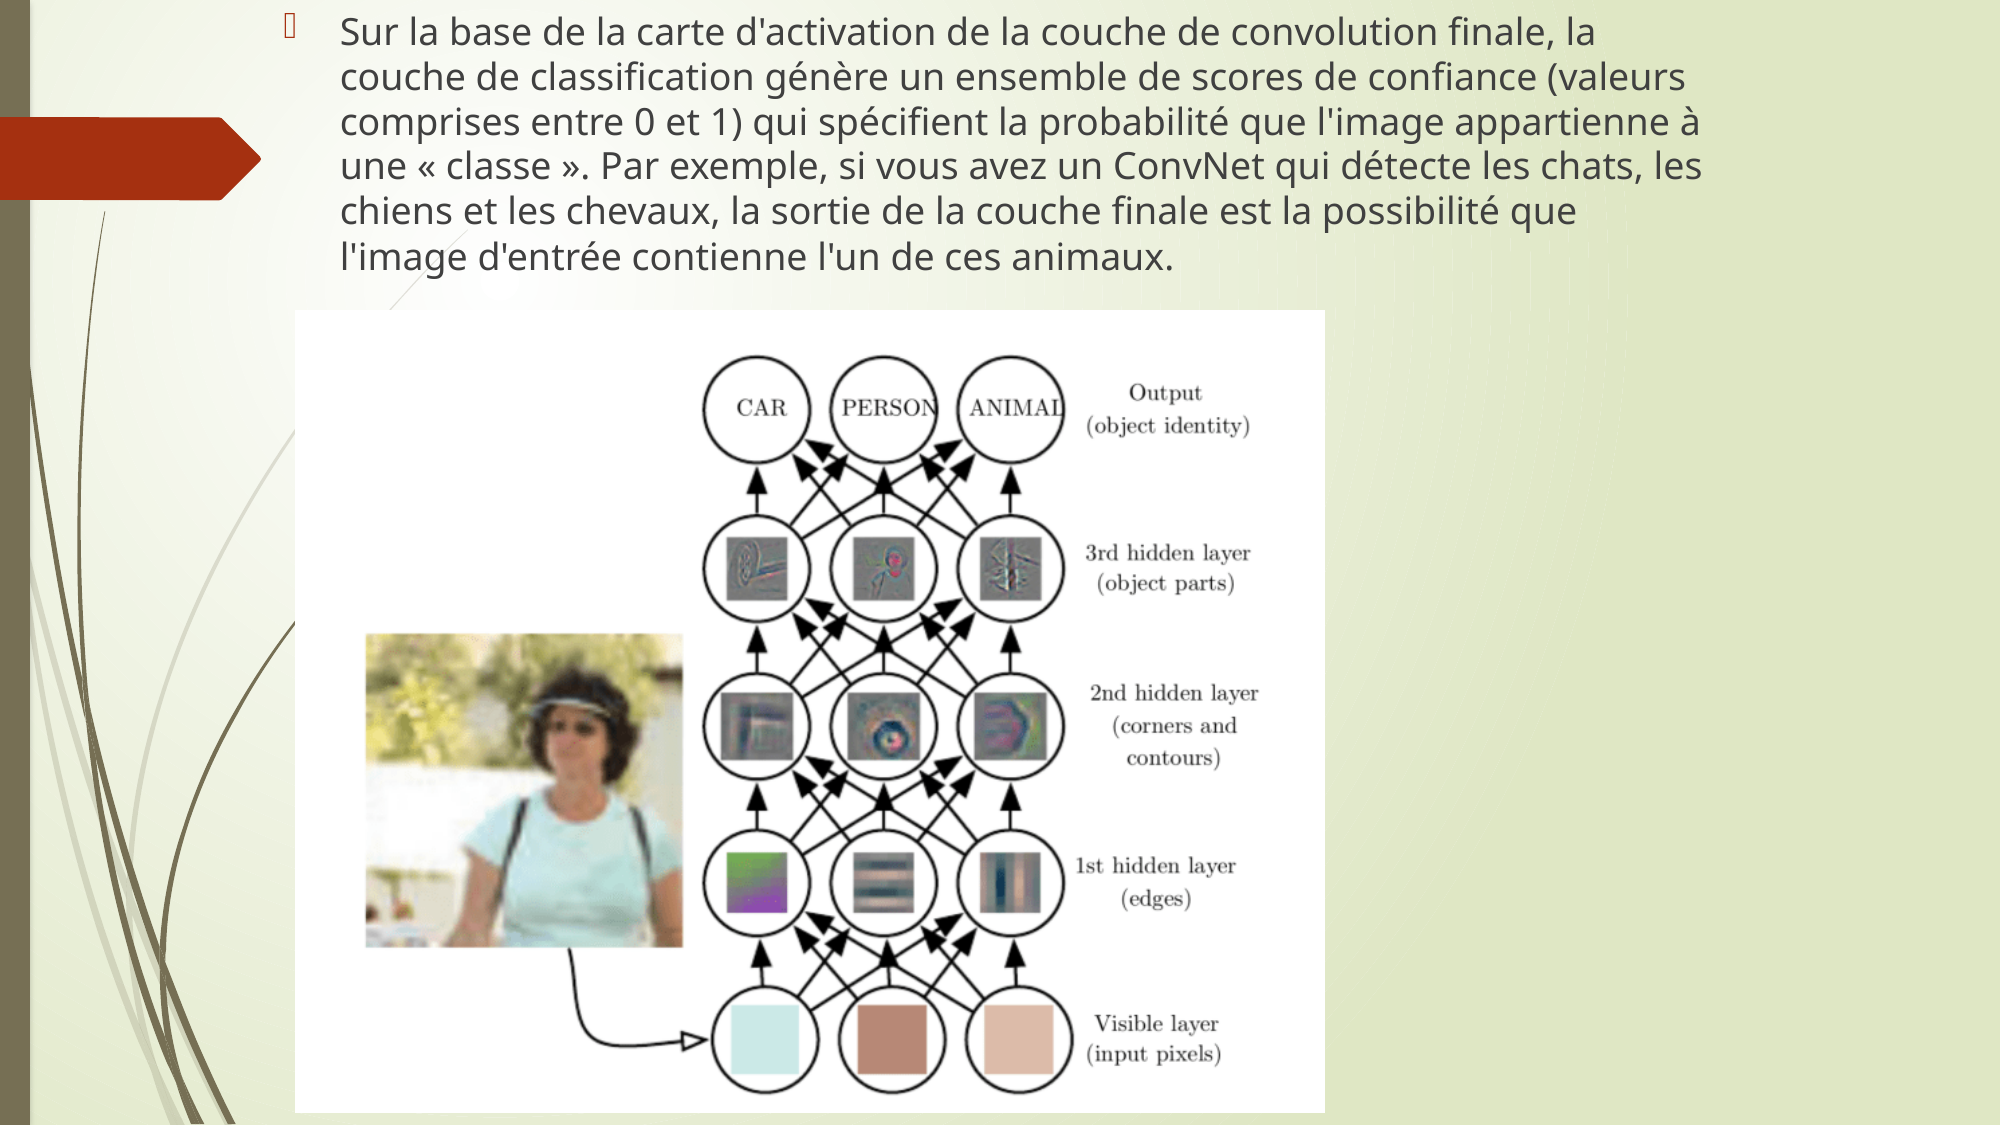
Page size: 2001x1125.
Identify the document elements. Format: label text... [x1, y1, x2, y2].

list Sur la base de la carte d'activation de la couche de convolution finale, la couche de classification génère un ensemble de scores de confiance (valeurs comprises entre 0 et 1) qui spécifient la probabilité que l'image appartienne à une « classe ». Par exemple, si vous avez un ConvNet qui détecte les chats, les chiens et les chevaux, la sortie de la couche finale est la possibilité que l'image d'entrée contienne l'un de ces animaux. [268, 0, 1731, 620]
picture [295, 310, 1326, 1113]
